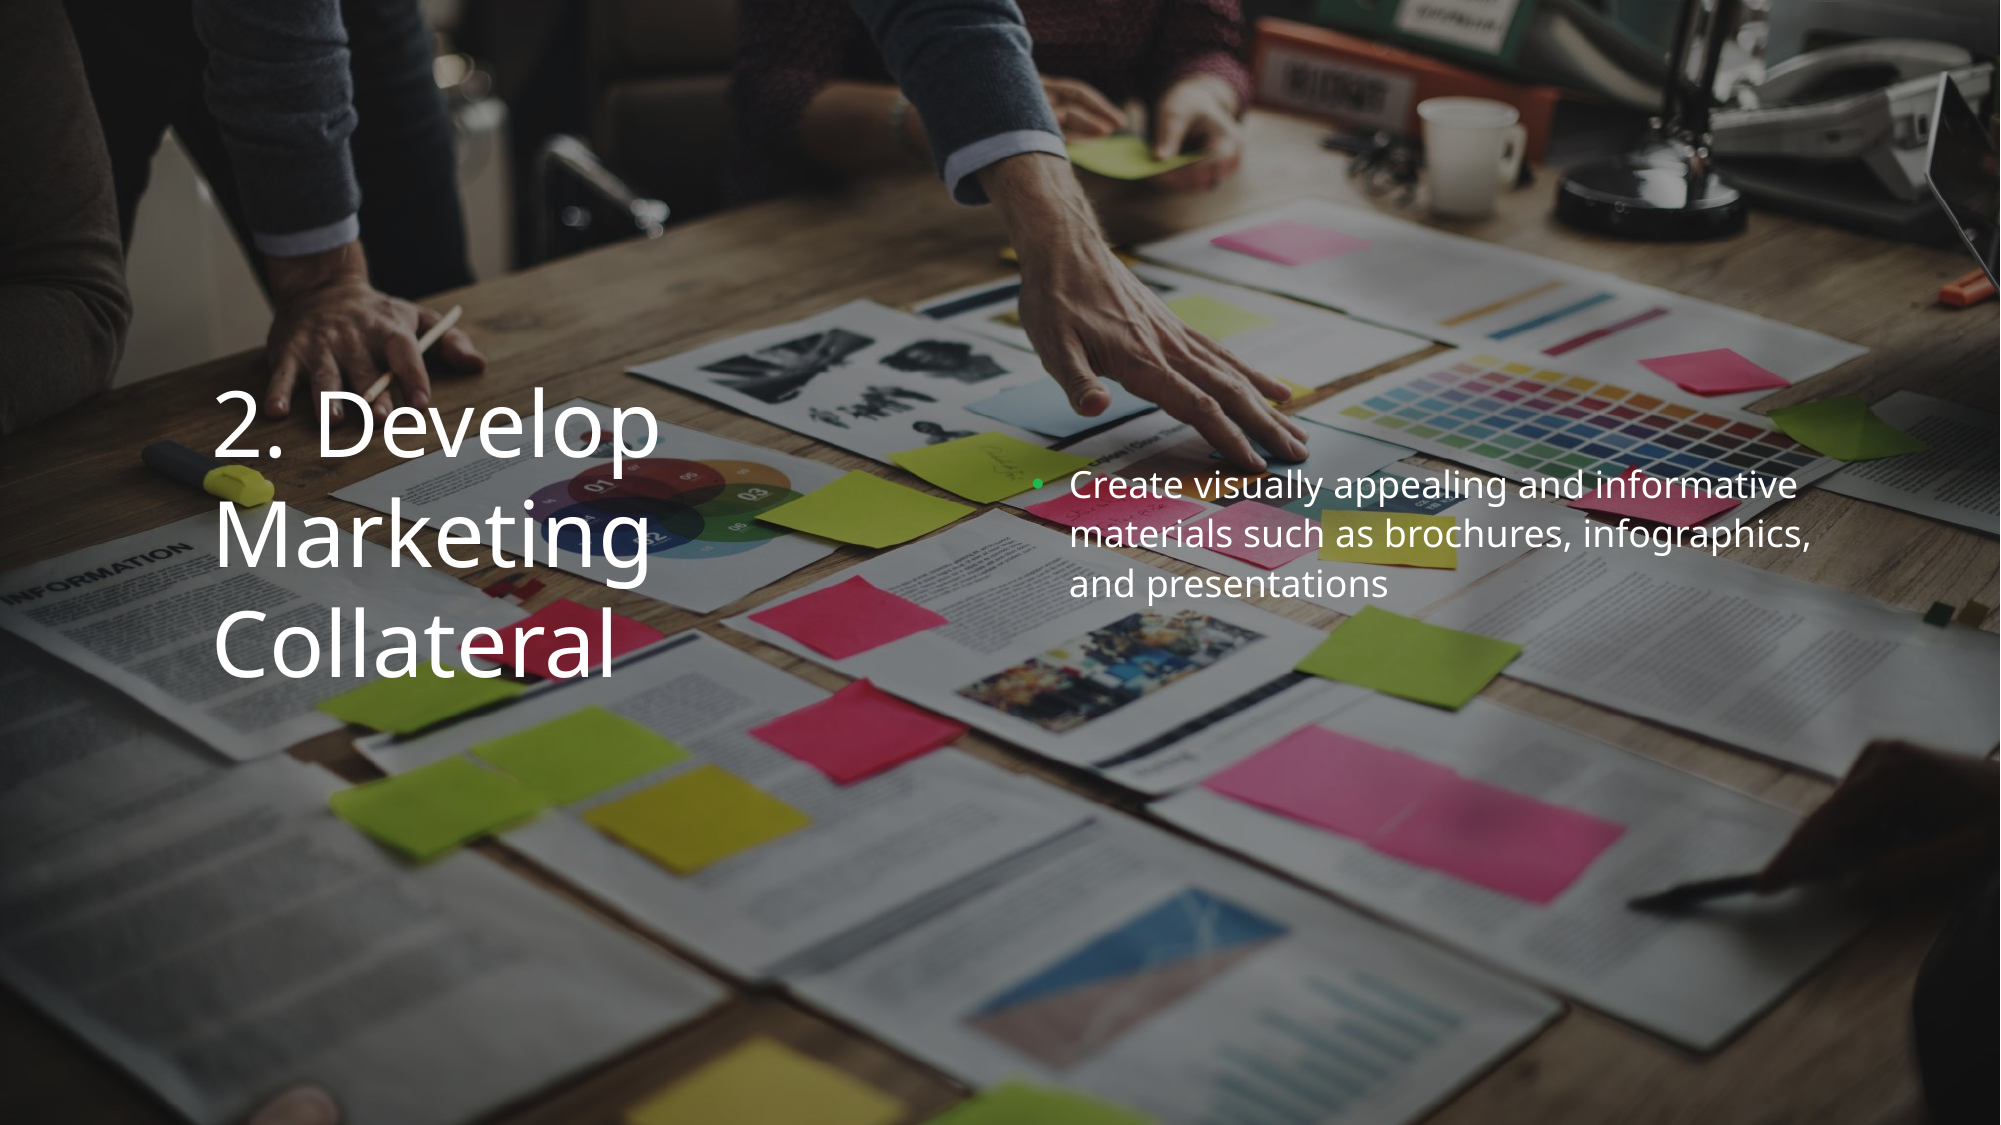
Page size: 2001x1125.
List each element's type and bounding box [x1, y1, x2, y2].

picture [0, 0, 1140, 1125]
text_box [1140, 0, 2000, 1125]
